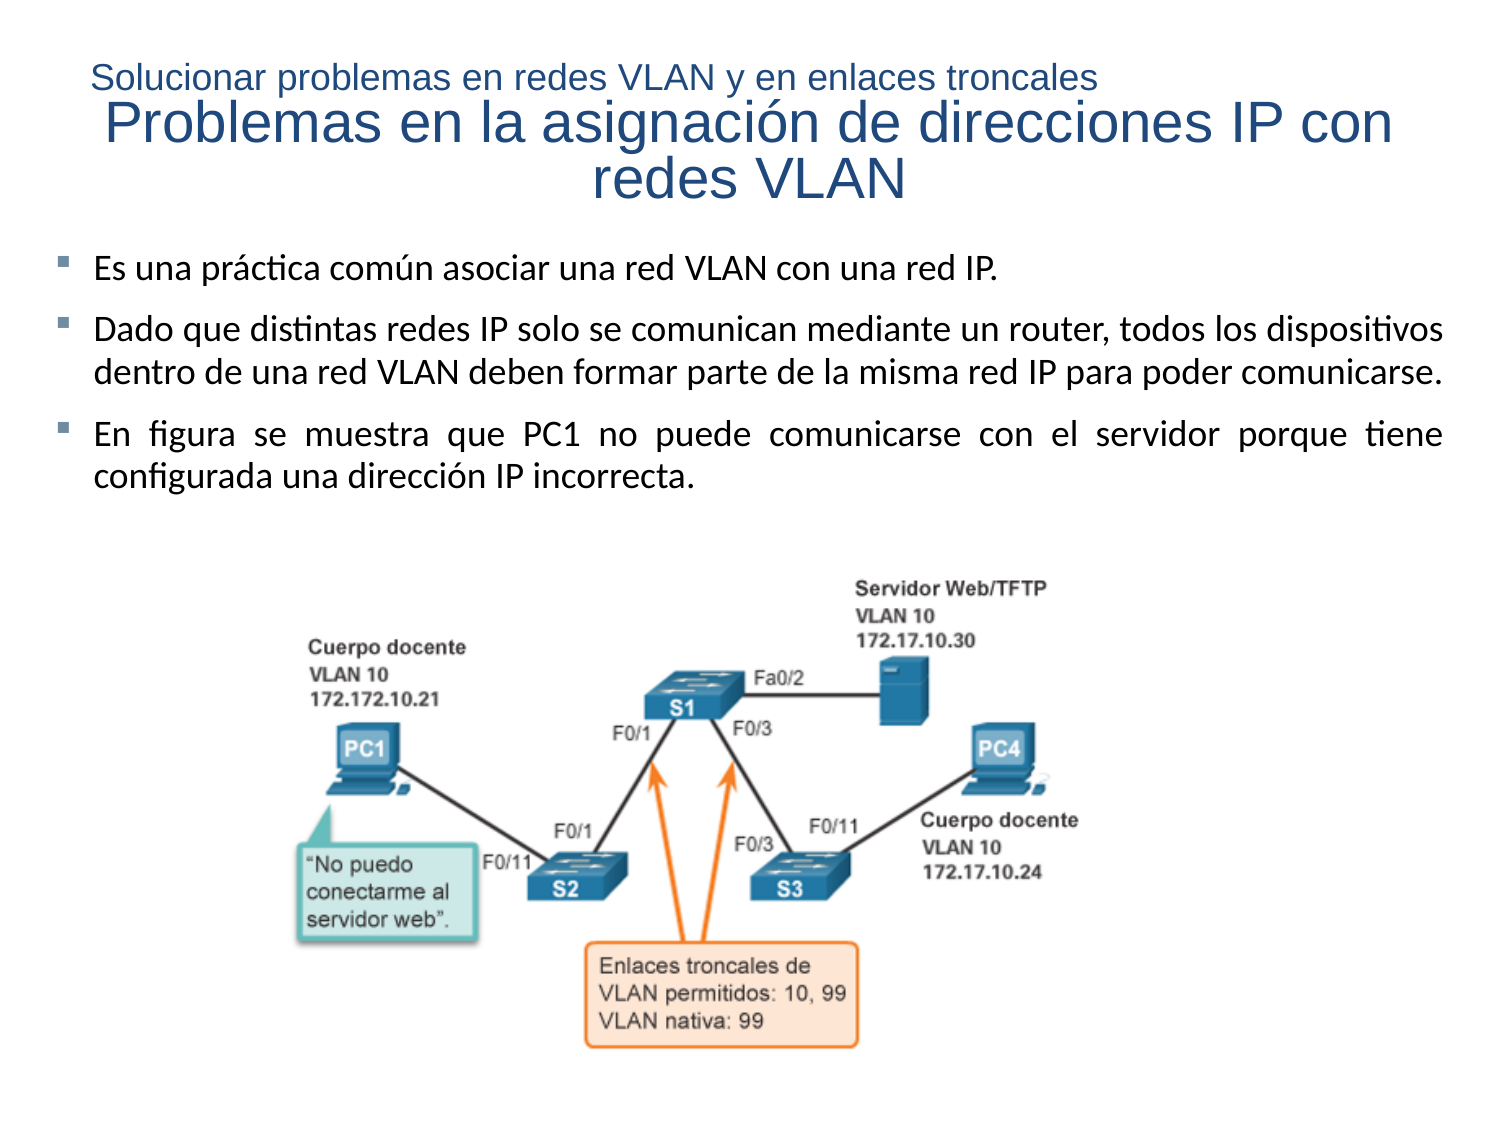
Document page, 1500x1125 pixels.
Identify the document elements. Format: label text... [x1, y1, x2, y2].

title Solucionar problemas en redes VLAN y en enlaces troncales Problemas en la asignación de direcciones IP con redes VLAN [75, 45, 1425, 233]
picture [266, 545, 1139, 1101]
text_box Es una práctica común asociar una red VLAN con una red IP. Dado que distintas redes IP solo se comunican mediante un router, todos los dispositivos dentro de una red VLAN deben formar parte de la misma red IP para poder comunicarse. En figura se muestra que PC1 no puede comunicarse con el servidor porque tiene configurada una dirección IP incorrecta. [39, 238, 1460, 550]
